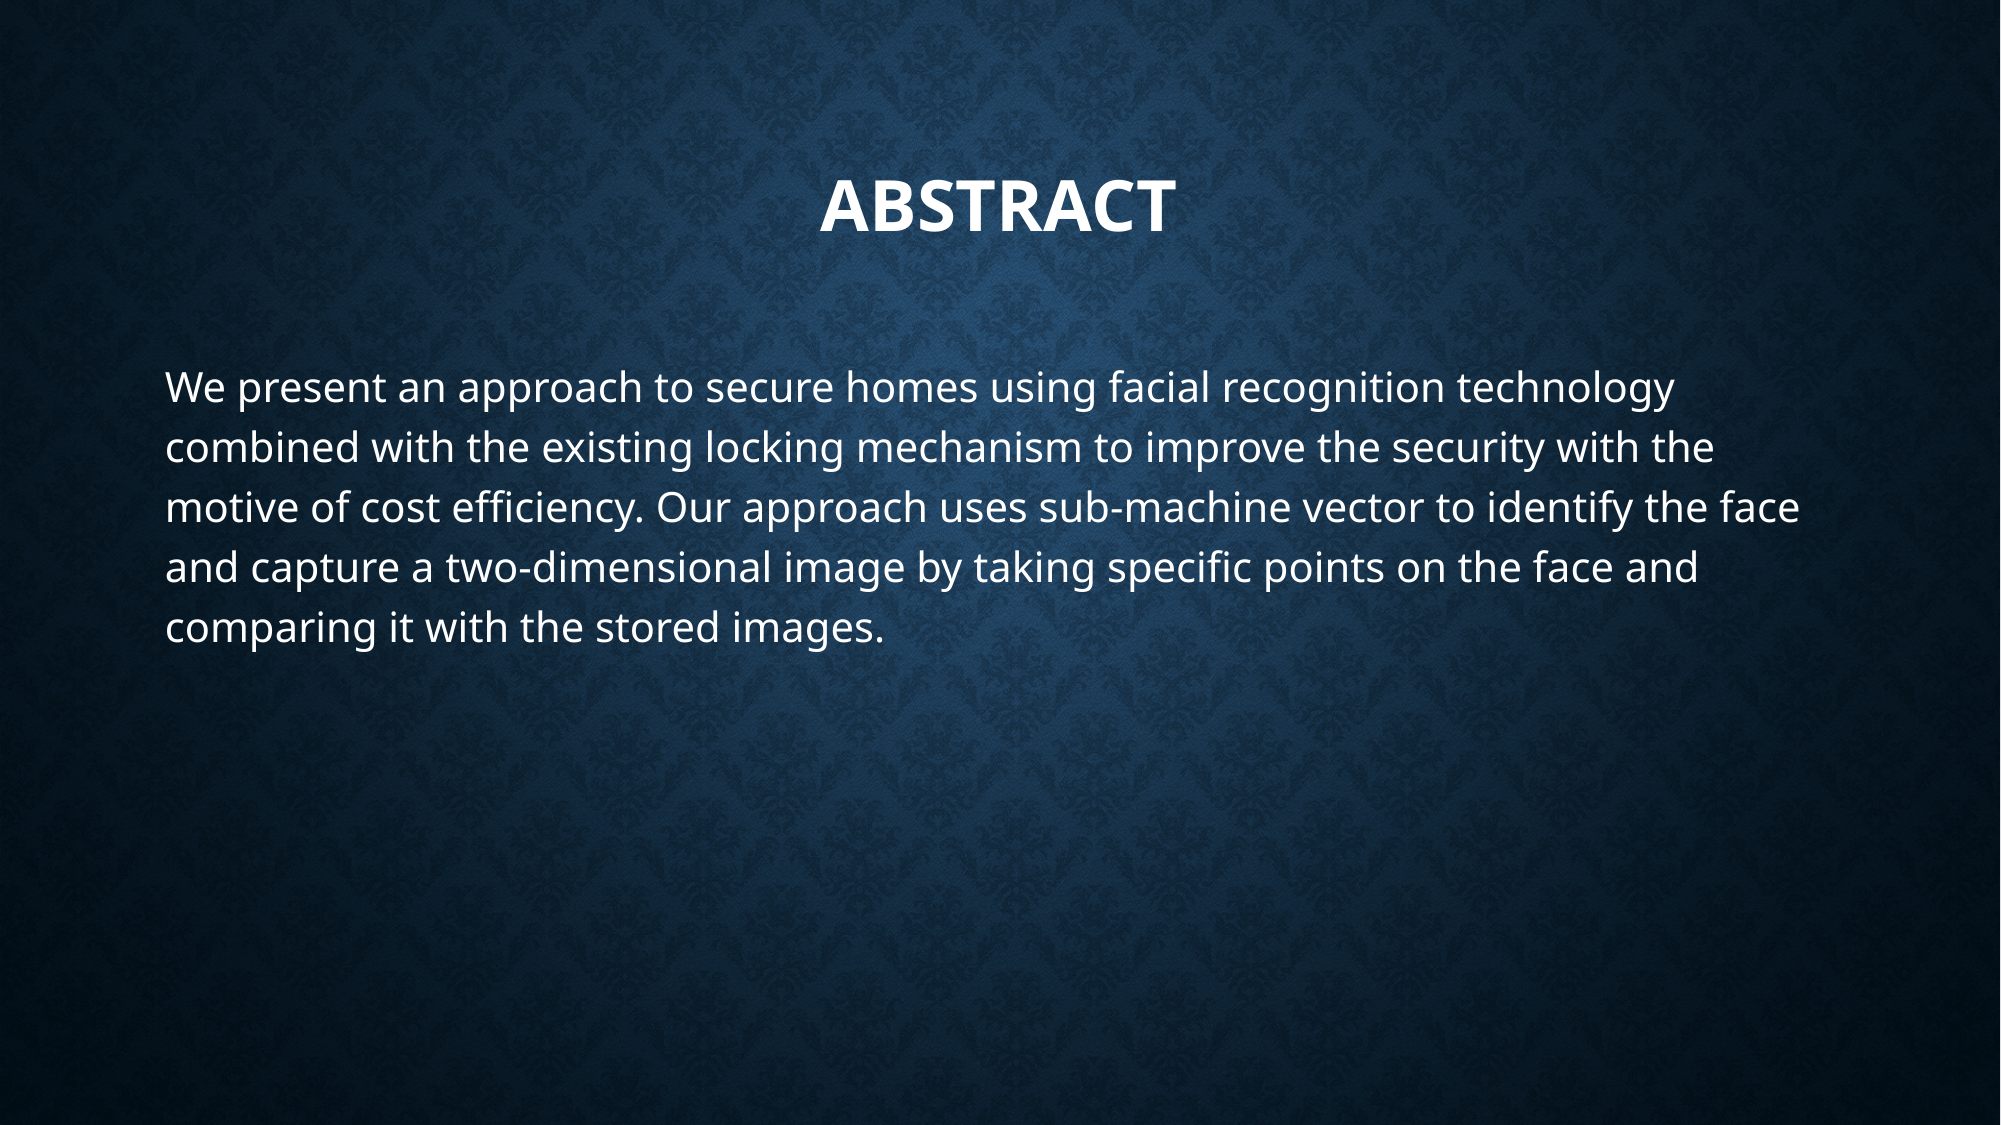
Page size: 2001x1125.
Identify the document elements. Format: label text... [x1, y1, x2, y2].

list We present an approach to secure homes using facial recognition technology combined with the existing locking mechanism to improve the security with the motive of cost efficiency. Our approach uses sub-machine vector to identify the face and capture a two-dimensional image by taking specific points on the face and comparing it with the stored images. [149, 343, 1849, 950]
title ABSTRACT [149, 99, 1849, 318]
